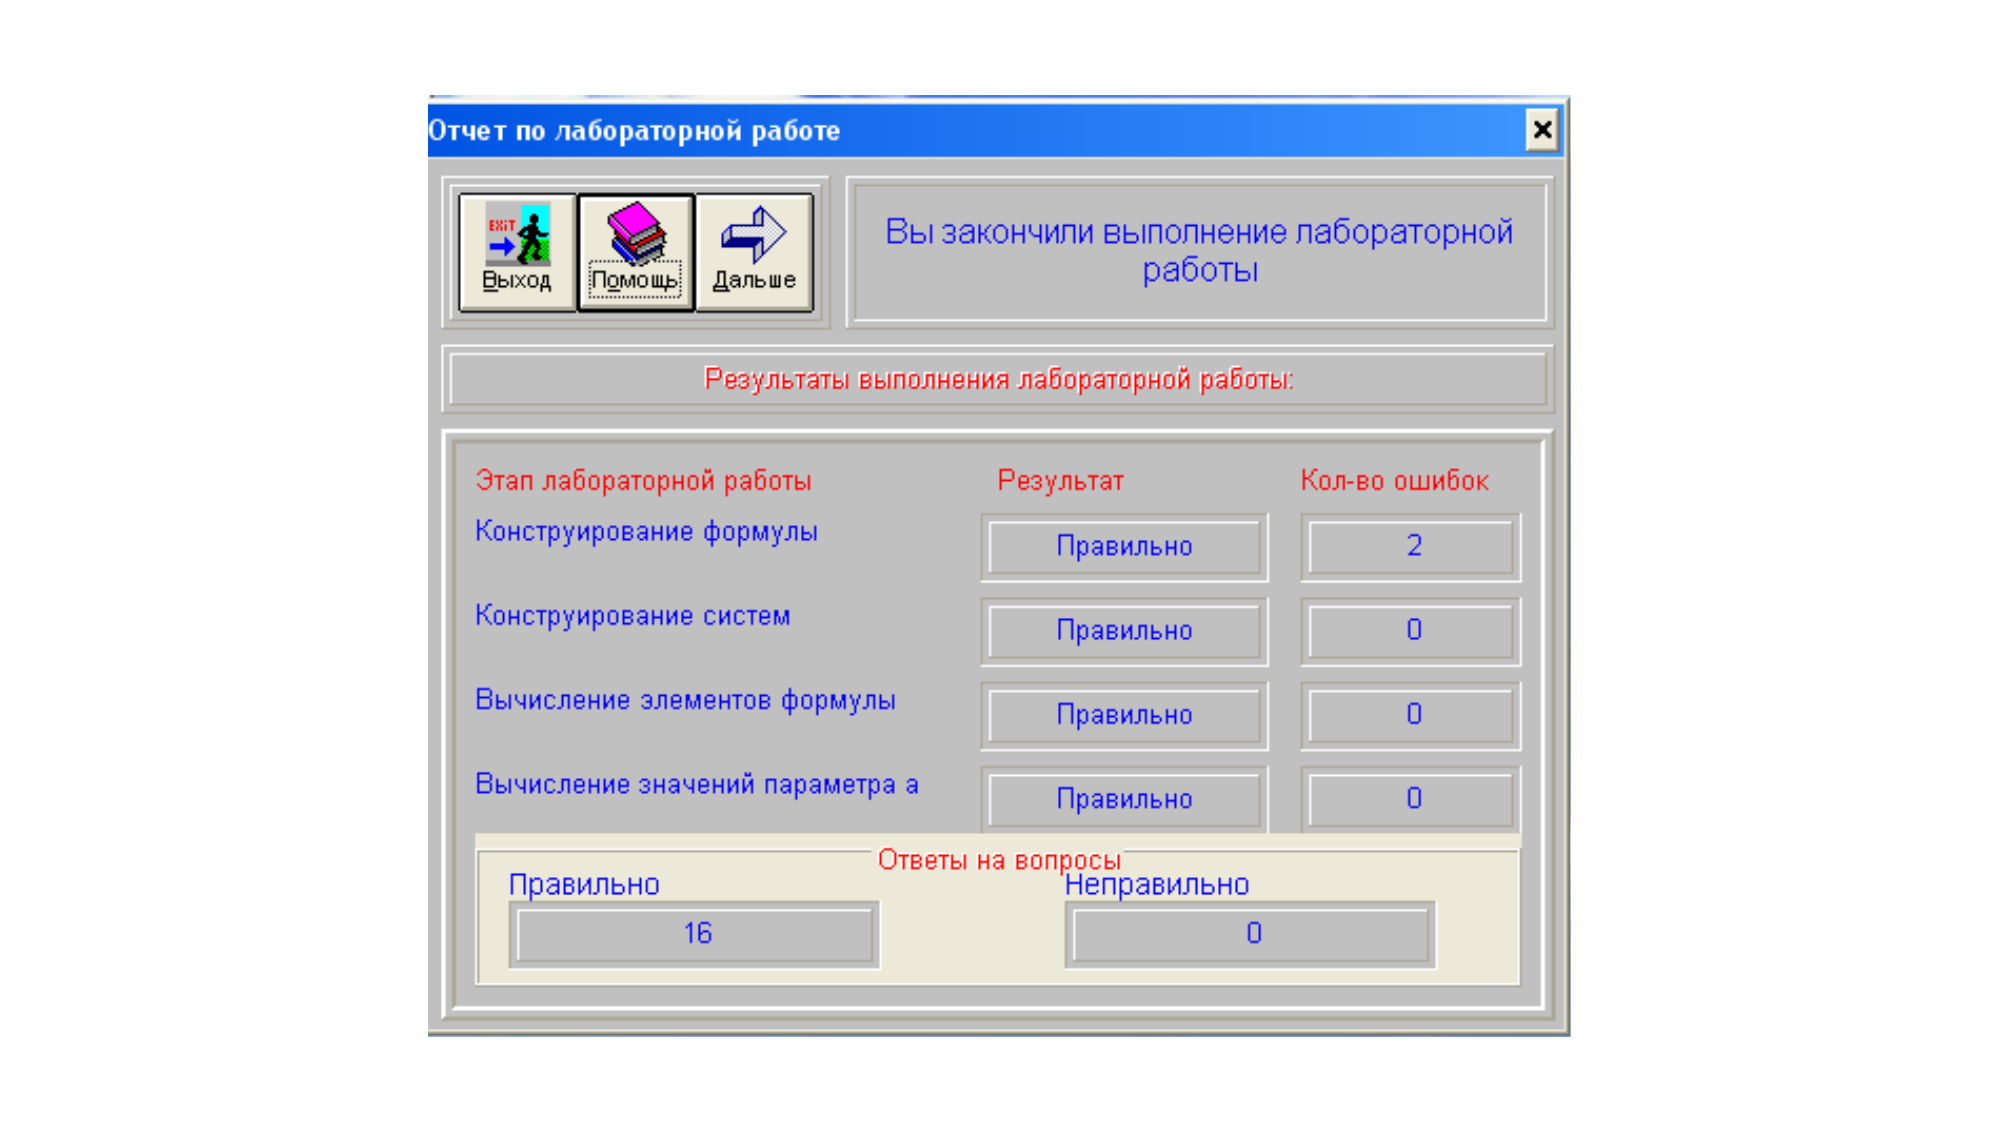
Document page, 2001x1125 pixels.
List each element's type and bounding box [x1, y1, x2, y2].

list [427, 95, 1571, 1037]
